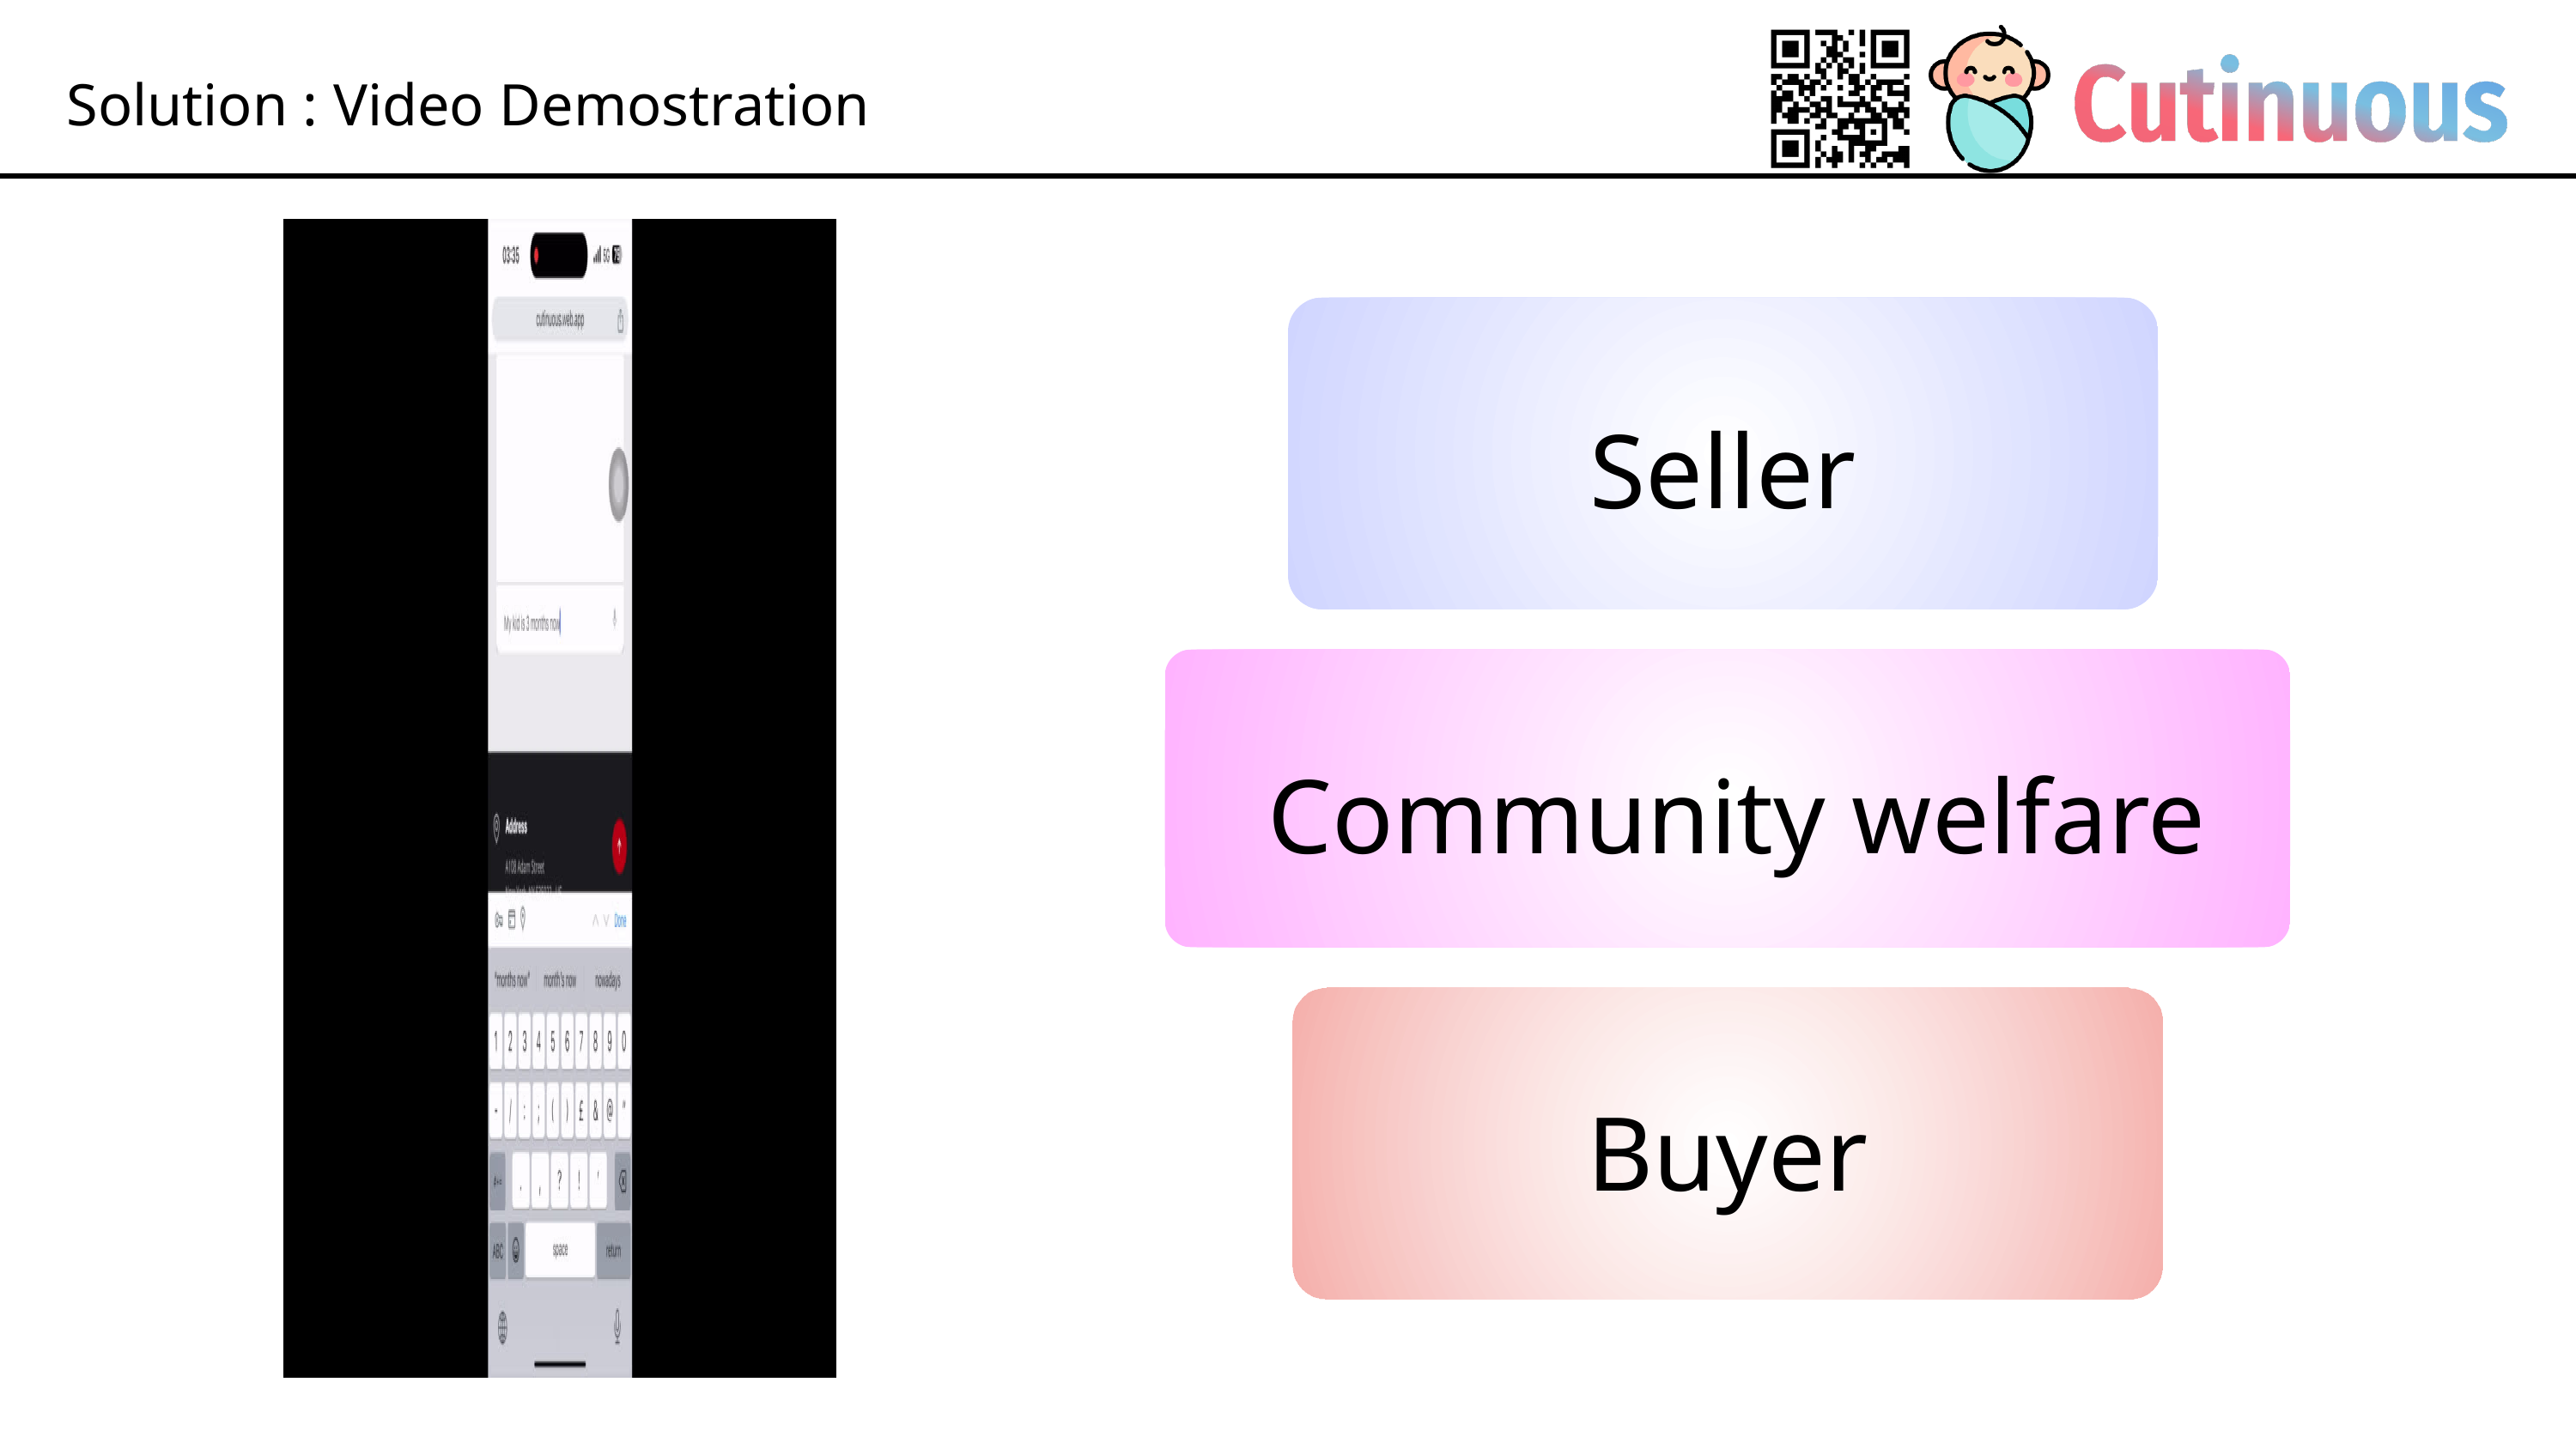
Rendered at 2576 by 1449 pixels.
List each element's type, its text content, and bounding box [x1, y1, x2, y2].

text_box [283, 218, 838, 1379]
text_box [1765, 25, 1915, 173]
text_box Solution : Video Demostration [66, 57, 1665, 137]
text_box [1287, 297, 2159, 610]
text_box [1164, 649, 2291, 948]
text_box [1914, 24, 2064, 173]
text_box [2063, 38, 2518, 173]
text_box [1291, 986, 2163, 1300]
